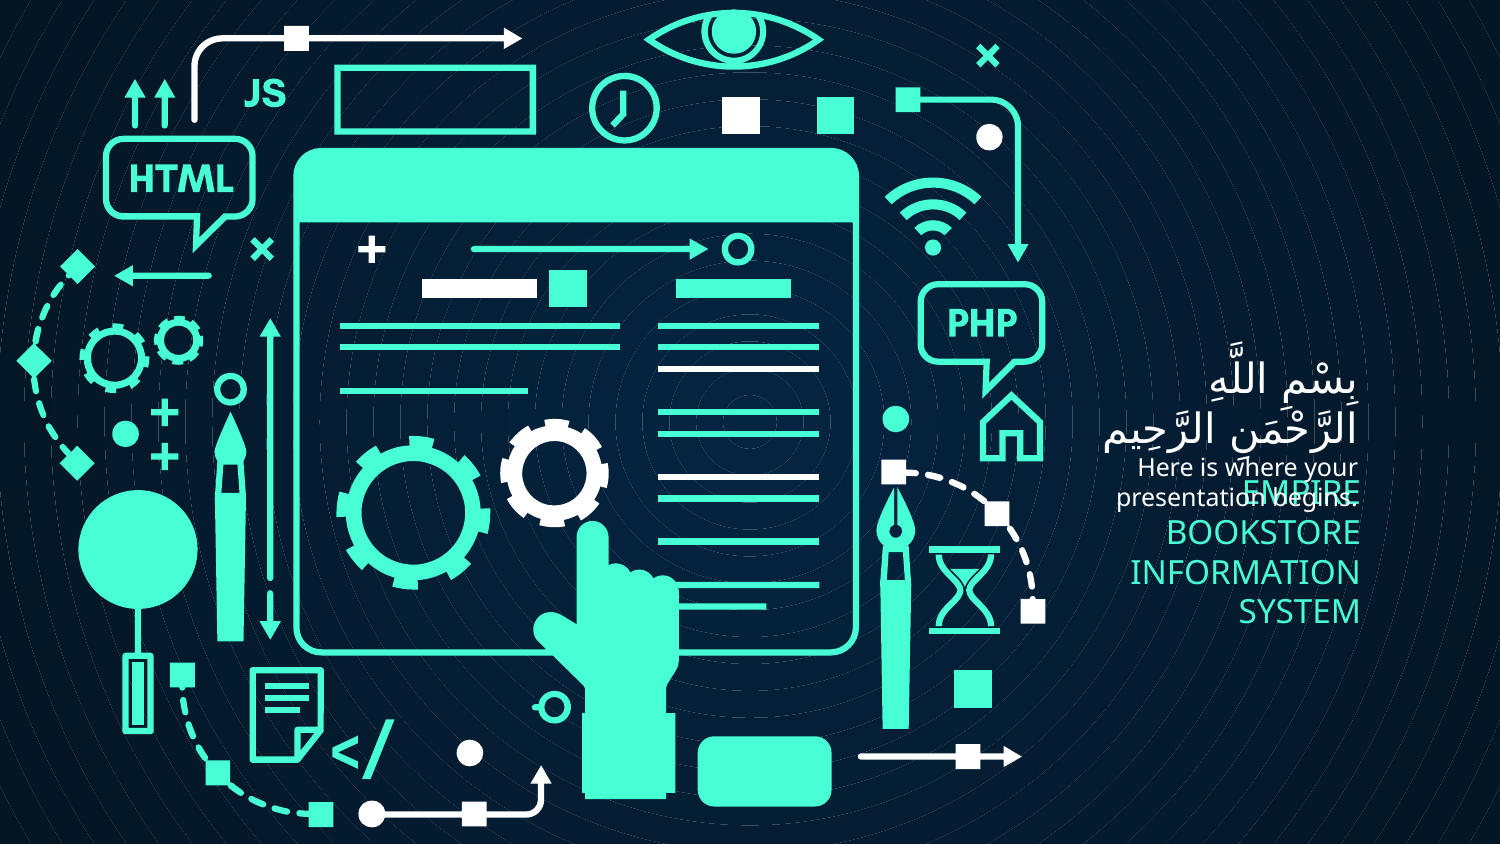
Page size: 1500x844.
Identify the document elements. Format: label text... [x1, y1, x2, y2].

text_box [917, 281, 1046, 399]
text_box [102, 135, 256, 254]
text_box [250, 237, 275, 262]
text_box [39, 302, 51, 321]
text_box [657, 322, 820, 329]
text_box [151, 442, 179, 471]
text_box [332, 735, 358, 769]
text_box [456, 739, 484, 767]
text_box [966, 554, 995, 627]
text_box [950, 568, 980, 588]
text_box [16, 325, 52, 395]
text_box [657, 365, 820, 373]
text_box [657, 538, 820, 545]
text_box [899, 199, 967, 221]
text_box [339, 322, 620, 329]
text_box [358, 765, 552, 828]
text_box [881, 459, 919, 485]
text_box [925, 239, 942, 256]
text_box [548, 269, 587, 308]
text_box [214, 372, 247, 406]
text_box [195, 744, 244, 796]
text_box [531, 690, 571, 724]
text_box [925, 471, 944, 482]
text_box [657, 409, 820, 416]
text_box [500, 418, 609, 528]
text_box [914, 220, 952, 236]
text_box [948, 478, 967, 491]
text_box [259, 318, 281, 582]
text_box [657, 344, 820, 351]
text_box [657, 495, 820, 502]
text_box [895, 87, 1029, 263]
text_box [154, 79, 176, 129]
text_box [470, 238, 709, 260]
text_box [358, 235, 386, 263]
text_box [998, 308, 1017, 337]
text_box [721, 232, 755, 266]
text_box [954, 670, 993, 709]
text_box [131, 662, 145, 726]
title EMPIRE BOOKSTORE INFORMATION SYSTEM [1045, 574, 1377, 646]
text_box [589, 72, 660, 144]
text_box [876, 487, 916, 729]
text_box [155, 164, 178, 193]
text_box [643, 9, 825, 70]
text_box [929, 546, 1000, 553]
text_box [657, 430, 820, 437]
text_box [259, 590, 281, 640]
text_box [362, 719, 395, 780]
text_box [1020, 595, 1046, 624]
text_box [185, 721, 196, 740]
text_box [169, 662, 195, 691]
text_box [697, 736, 832, 807]
text_box [191, 25, 523, 123]
text_box [262, 78, 286, 108]
text_box [79, 323, 150, 394]
text_box [857, 744, 1022, 770]
text_box [657, 473, 820, 481]
text_box [177, 164, 215, 193]
text_box [676, 279, 792, 298]
text_box [59, 443, 95, 481]
text_box [114, 265, 212, 287]
text_box [336, 435, 491, 590]
text_box [214, 411, 247, 642]
text_box [124, 79, 146, 129]
text_box [929, 628, 1000, 635]
text_box [50, 281, 64, 299]
text_box [293, 147, 860, 800]
text_box [976, 123, 1003, 151]
text_box [244, 79, 260, 108]
text_box [334, 64, 537, 135]
text_box [45, 423, 59, 441]
text_box [339, 387, 529, 394]
text_box [296, 802, 334, 828]
subtitle بِسْمِ اللَّهِ الرَّحْمَنِ الرَّحِيم Here is where your presentation begins. [1063, 336, 1374, 436]
text_box [882, 405, 910, 433]
text_box [884, 177, 982, 205]
text_box [271, 805, 291, 815]
text_box [339, 344, 620, 351]
text_box [1026, 571, 1036, 590]
text_box [816, 96, 855, 135]
text_box [971, 308, 994, 337]
text_box [60, 248, 96, 284]
text_box [422, 279, 538, 298]
text_box [949, 308, 969, 337]
text_box [1019, 547, 1030, 566]
text_box [248, 795, 267, 808]
text_box [265, 695, 310, 702]
text_box [180, 696, 189, 716]
text_box [265, 683, 310, 690]
text_box [78, 490, 198, 735]
text_box [976, 43, 1000, 68]
text_box [153, 315, 204, 365]
text_box [151, 398, 179, 427]
text_box [264, 707, 300, 714]
text_box [217, 164, 234, 193]
text_box [935, 554, 964, 627]
text_box [131, 164, 153, 193]
text_box [249, 667, 324, 763]
text_box [112, 420, 139, 448]
text_box [36, 400, 47, 419]
text_box [610, 90, 627, 128]
text_box [971, 490, 1020, 543]
text_box [979, 391, 1044, 462]
text_box [721, 96, 760, 135]
